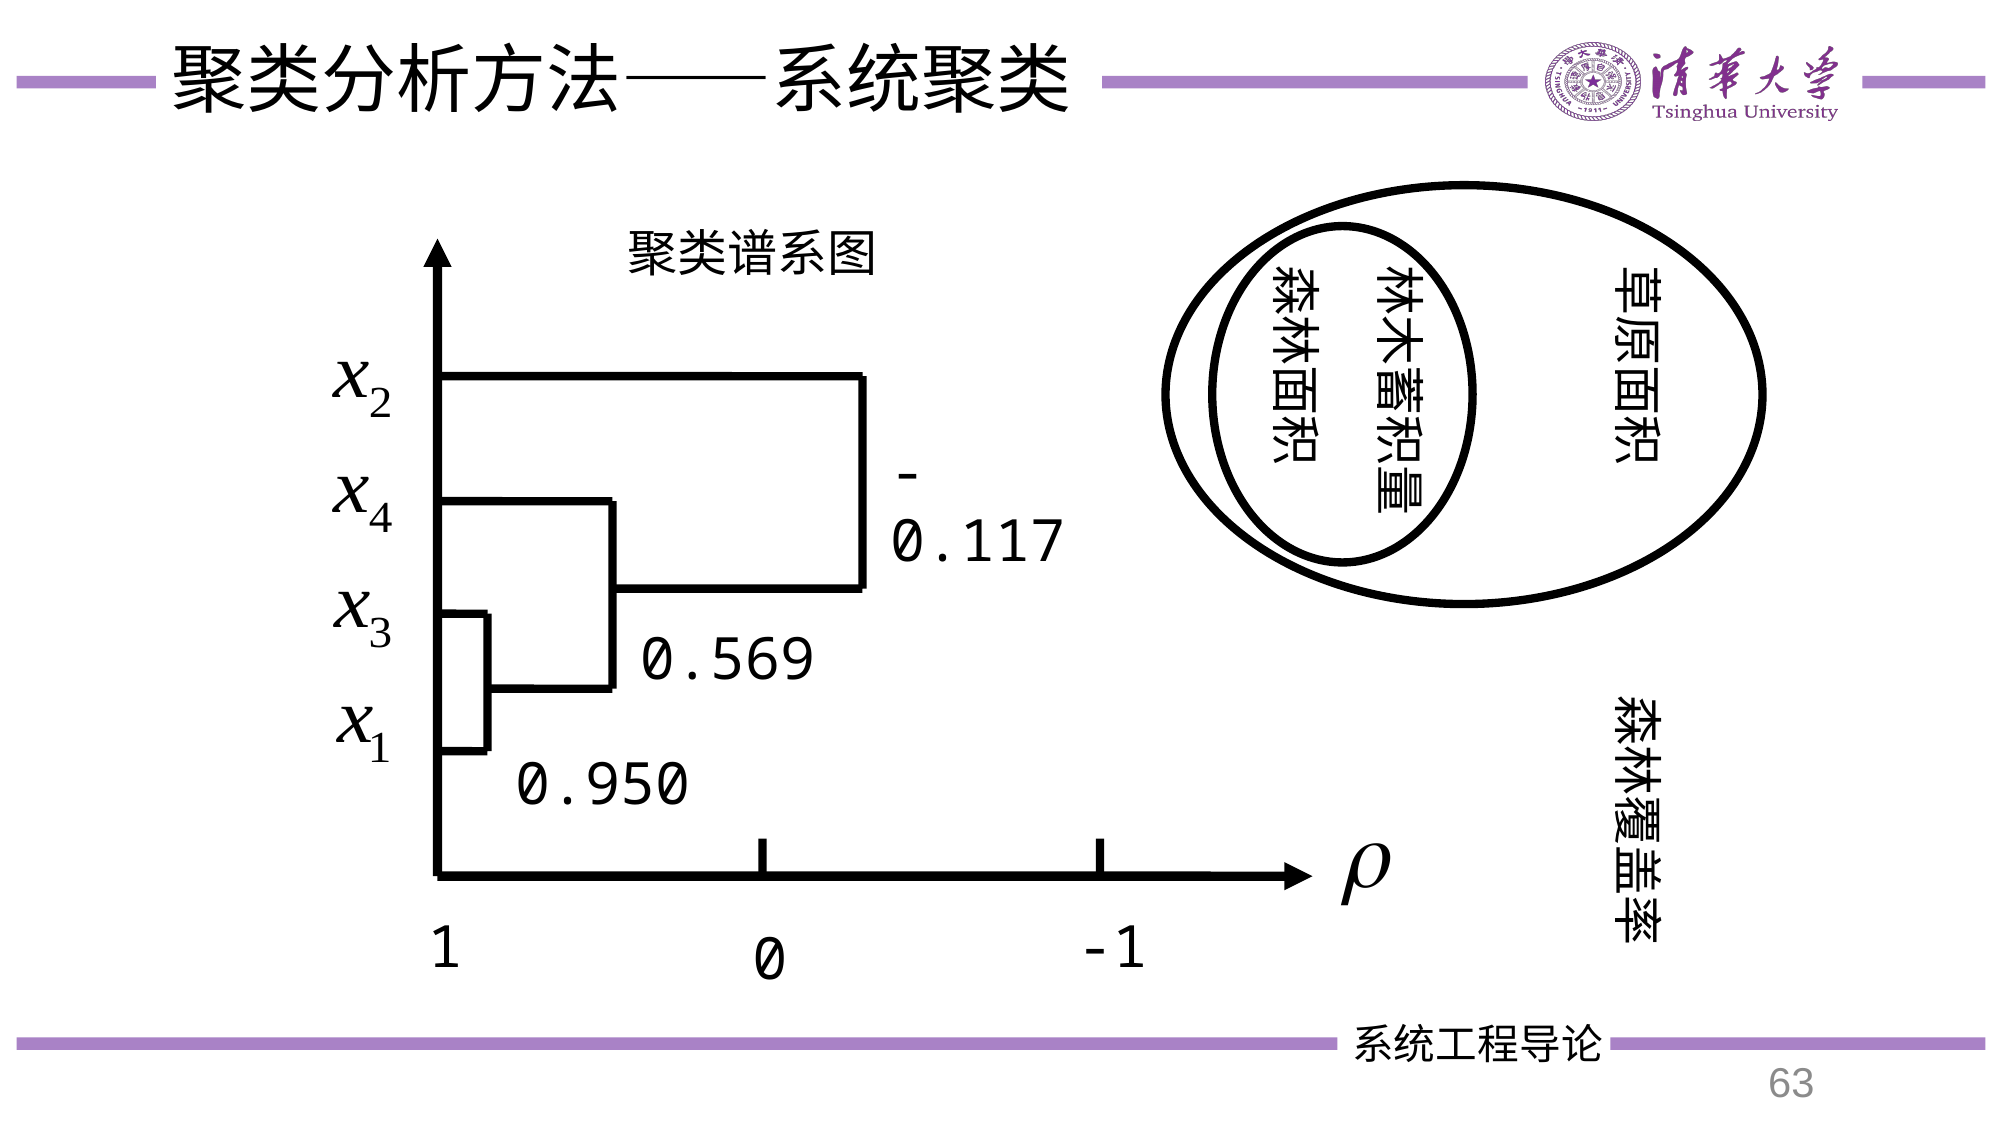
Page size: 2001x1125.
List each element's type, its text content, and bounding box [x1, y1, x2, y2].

text_box 0 [737, 913, 813, 999]
text_box [1246, 185, 1763, 542]
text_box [499, 376, 863, 824]
text_box [1165, 253, 1244, 537]
title 聚类分析方法——系统聚类 [155, 0, 1103, 191]
slide_number 63 [1610, 1051, 1830, 1112]
picture [1652, 46, 1838, 121]
picture [1545, 42, 1641, 121]
text_box [431, 238, 444, 376]
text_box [1244, 251, 1677, 949]
text_box 1 [412, 901, 488, 987]
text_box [437, 613, 488, 752]
text_box -1 [1062, 901, 1175, 987]
text_box 聚类谱系图 [612, 213, 1113, 289]
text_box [314, 316, 421, 785]
text_box -0.117 [874, 426, 1100, 582]
